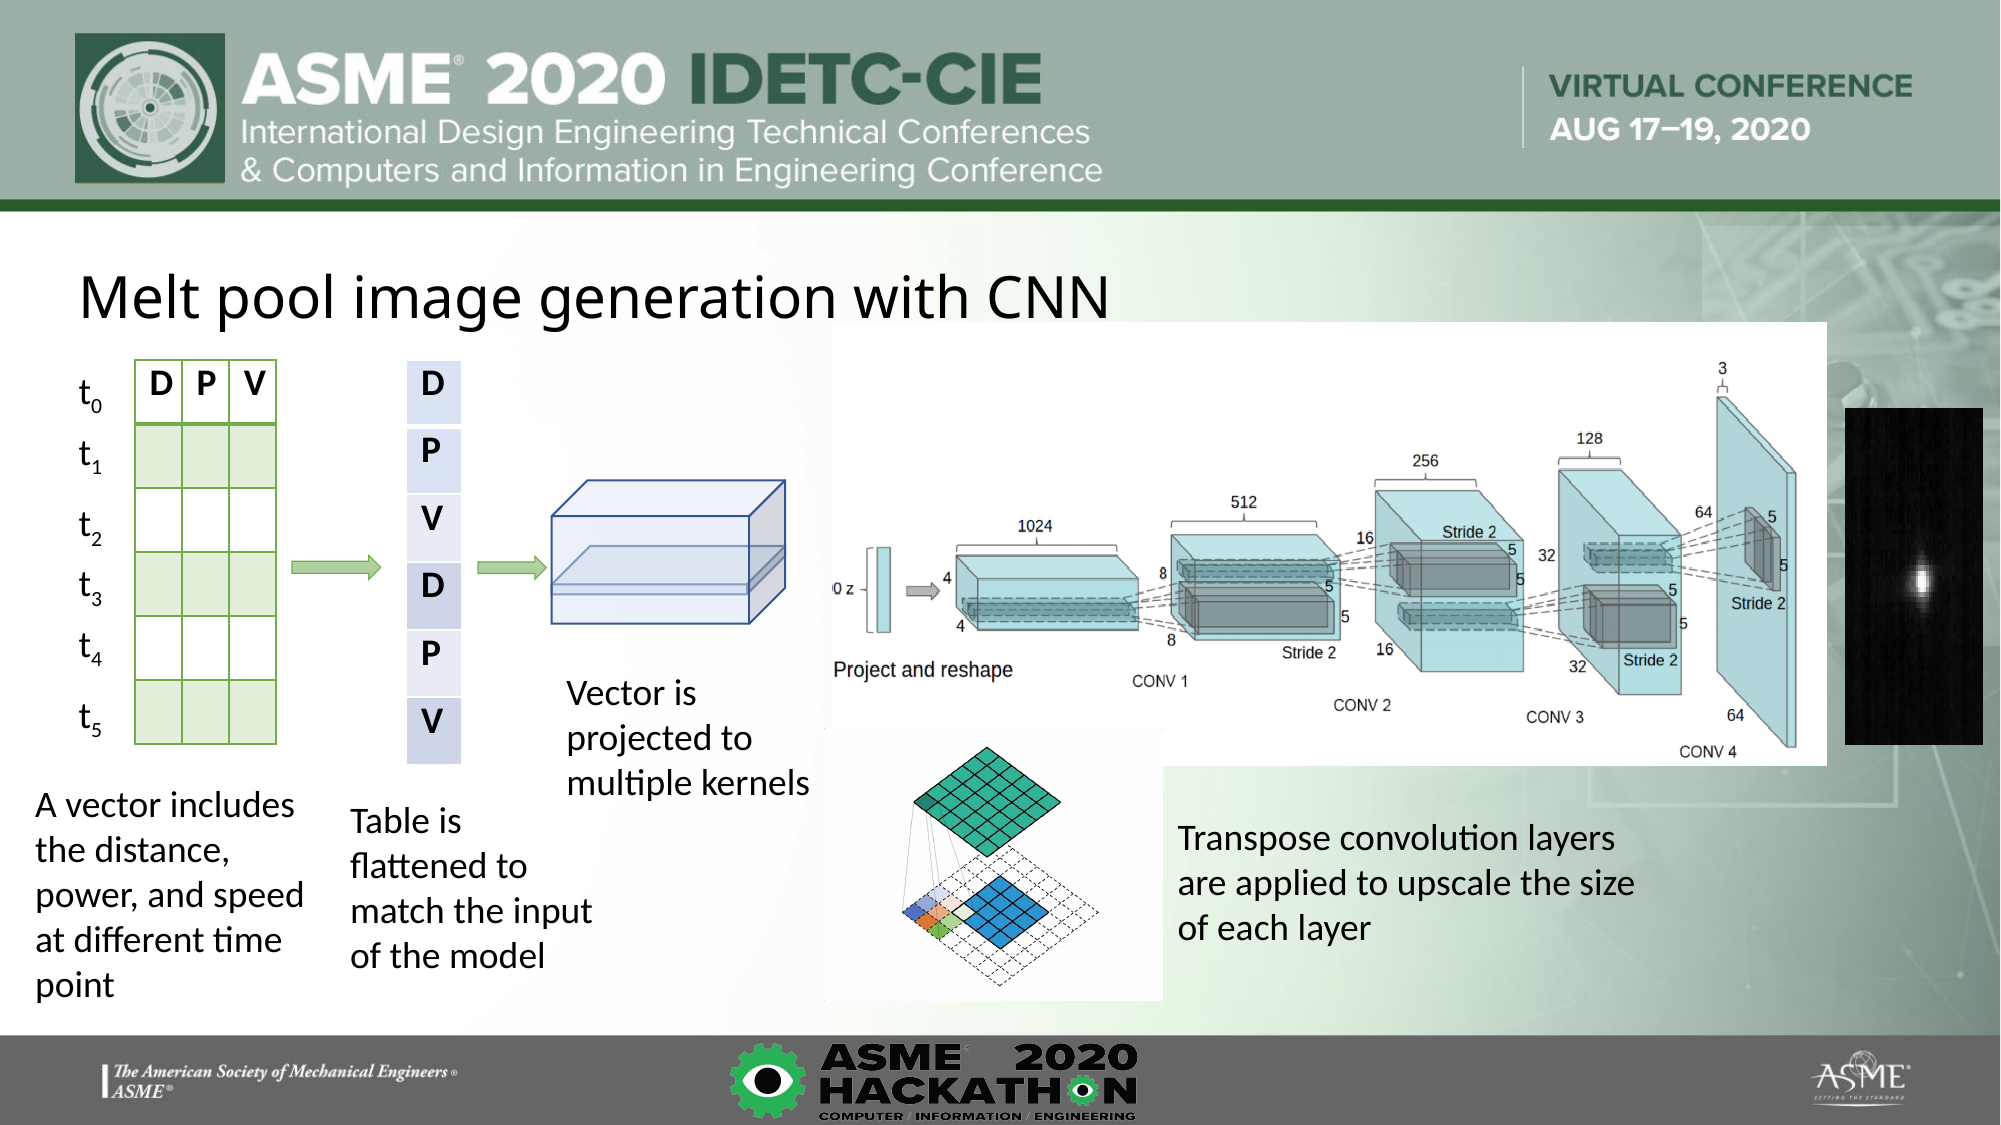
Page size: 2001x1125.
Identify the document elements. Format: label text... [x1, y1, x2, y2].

table_cell V [407, 698, 461, 764]
table_cell [230, 617, 275, 679]
table_cell [230, 681, 275, 743]
table_header P [183, 361, 228, 422]
table_cell [136, 426, 181, 487]
table_cell [136, 489, 181, 551]
text_box [291, 554, 382, 581]
table_cell [136, 681, 181, 743]
table_header D [136, 361, 181, 422]
table_cell [230, 489, 275, 551]
list Melt pool image generation with CNN [63, 260, 1872, 353]
text_box Table is flattened to match the input of the model [335, 788, 621, 984]
table_header D [407, 361, 461, 424]
table_cell [183, 617, 228, 679]
text_box t5 [63, 683, 118, 750]
table_cell D [407, 563, 461, 629]
text_box Transpose convolution layers are applied to upscale the size of each layer [1163, 805, 1676, 956]
text_box t2 [63, 491, 118, 551]
table_cell [136, 553, 181, 615]
table_cell [183, 553, 228, 615]
text_box t1 [63, 420, 118, 487]
text_box t3 [63, 551, 118, 612]
picture [0, 0, 2001, 1125]
table_cell [230, 553, 275, 615]
table_cell [230, 426, 275, 487]
table_cell [183, 489, 228, 551]
text_box t0 [63, 359, 118, 420]
table_header V [230, 361, 275, 422]
table_cell [183, 426, 228, 487]
table_cell P [407, 631, 461, 696]
text_box A vector includes the distance, power, and speed at different time point [20, 772, 324, 1012]
table_cell [183, 681, 228, 743]
text_box [477, 554, 548, 581]
text_box Vector is projected to multiple kernels [551, 660, 832, 810]
table_cell V [407, 495, 461, 561]
table_cell [136, 617, 181, 679]
table_cell P [407, 429, 461, 493]
text_box t4 [63, 612, 118, 679]
text_box [550, 479, 787, 625]
